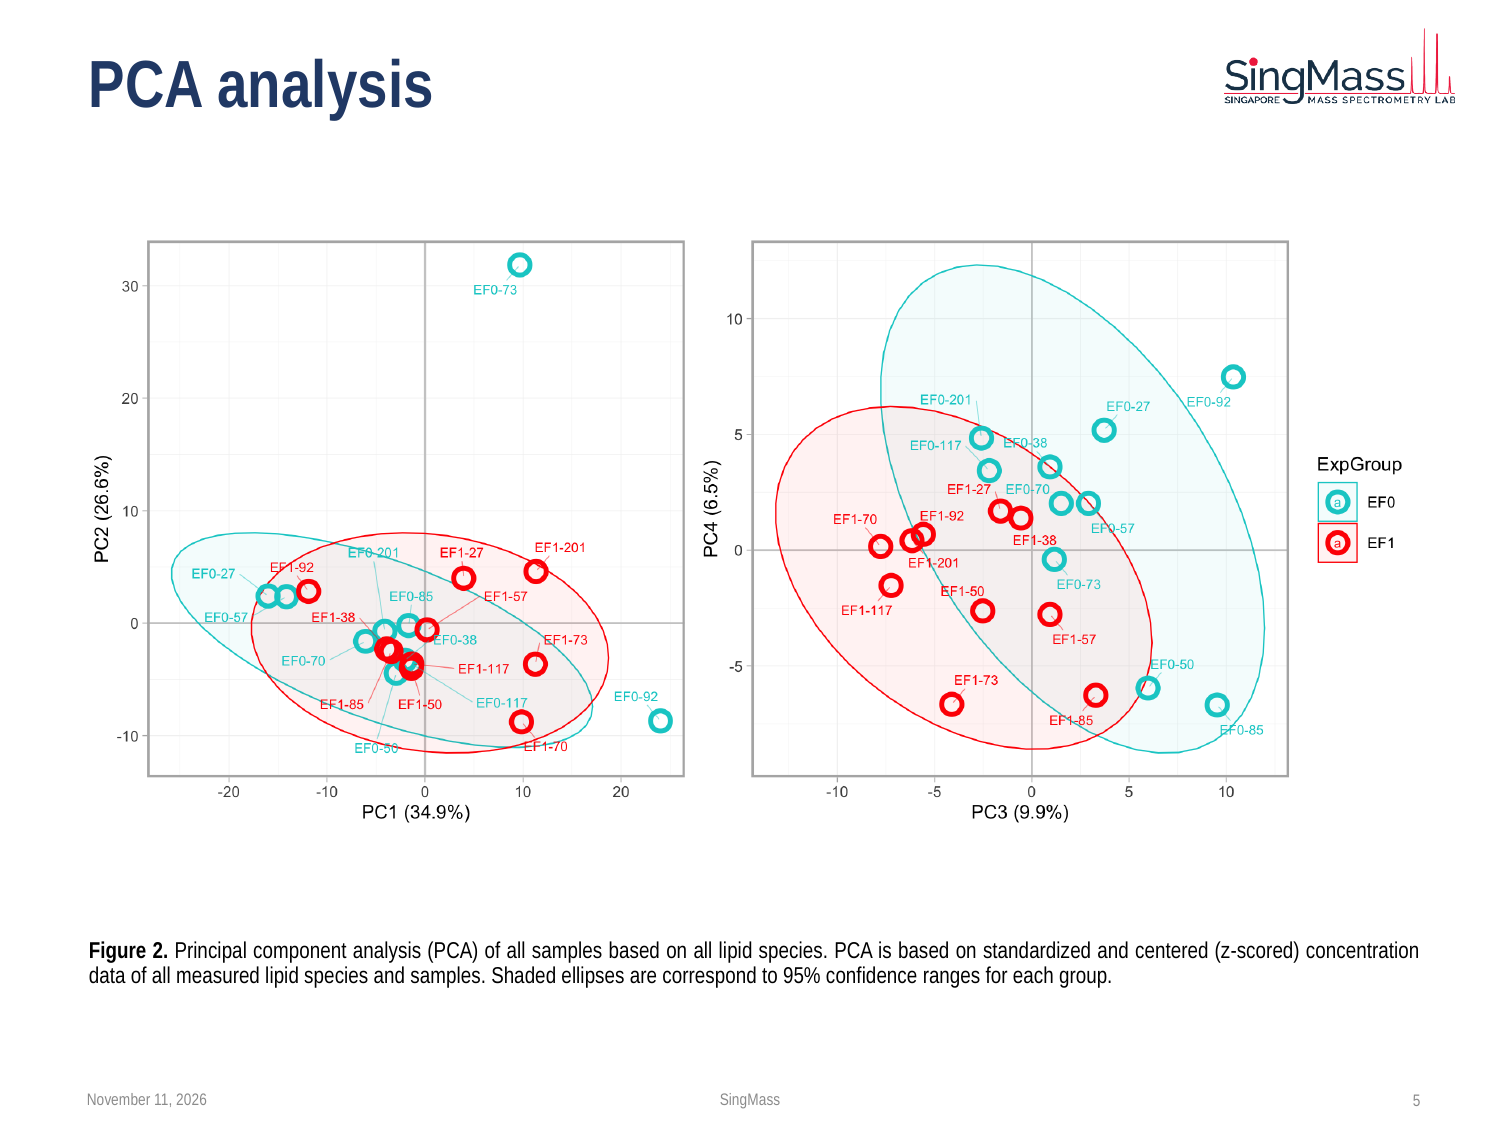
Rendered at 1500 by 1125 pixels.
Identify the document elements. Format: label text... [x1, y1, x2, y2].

footer SingMass [496, 1083, 1004, 1114]
list Figure 2. Principal component analysis (PCA) of all samples based on all lipid species. PCA is based on standardized and centered (z-scored) concentration data of all measured lipid species and samples. Shaded ellipses are correspond to 95% confidence ranges for each group. [73, 931, 1436, 1065]
picture [72, 191, 1434, 871]
picture [1224, 28, 1455, 104]
slide_number ‹#› [1098, 1085, 1436, 1115]
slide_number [71, 1083, 410, 1114]
title PCA analysis [73, 35, 1436, 130]
